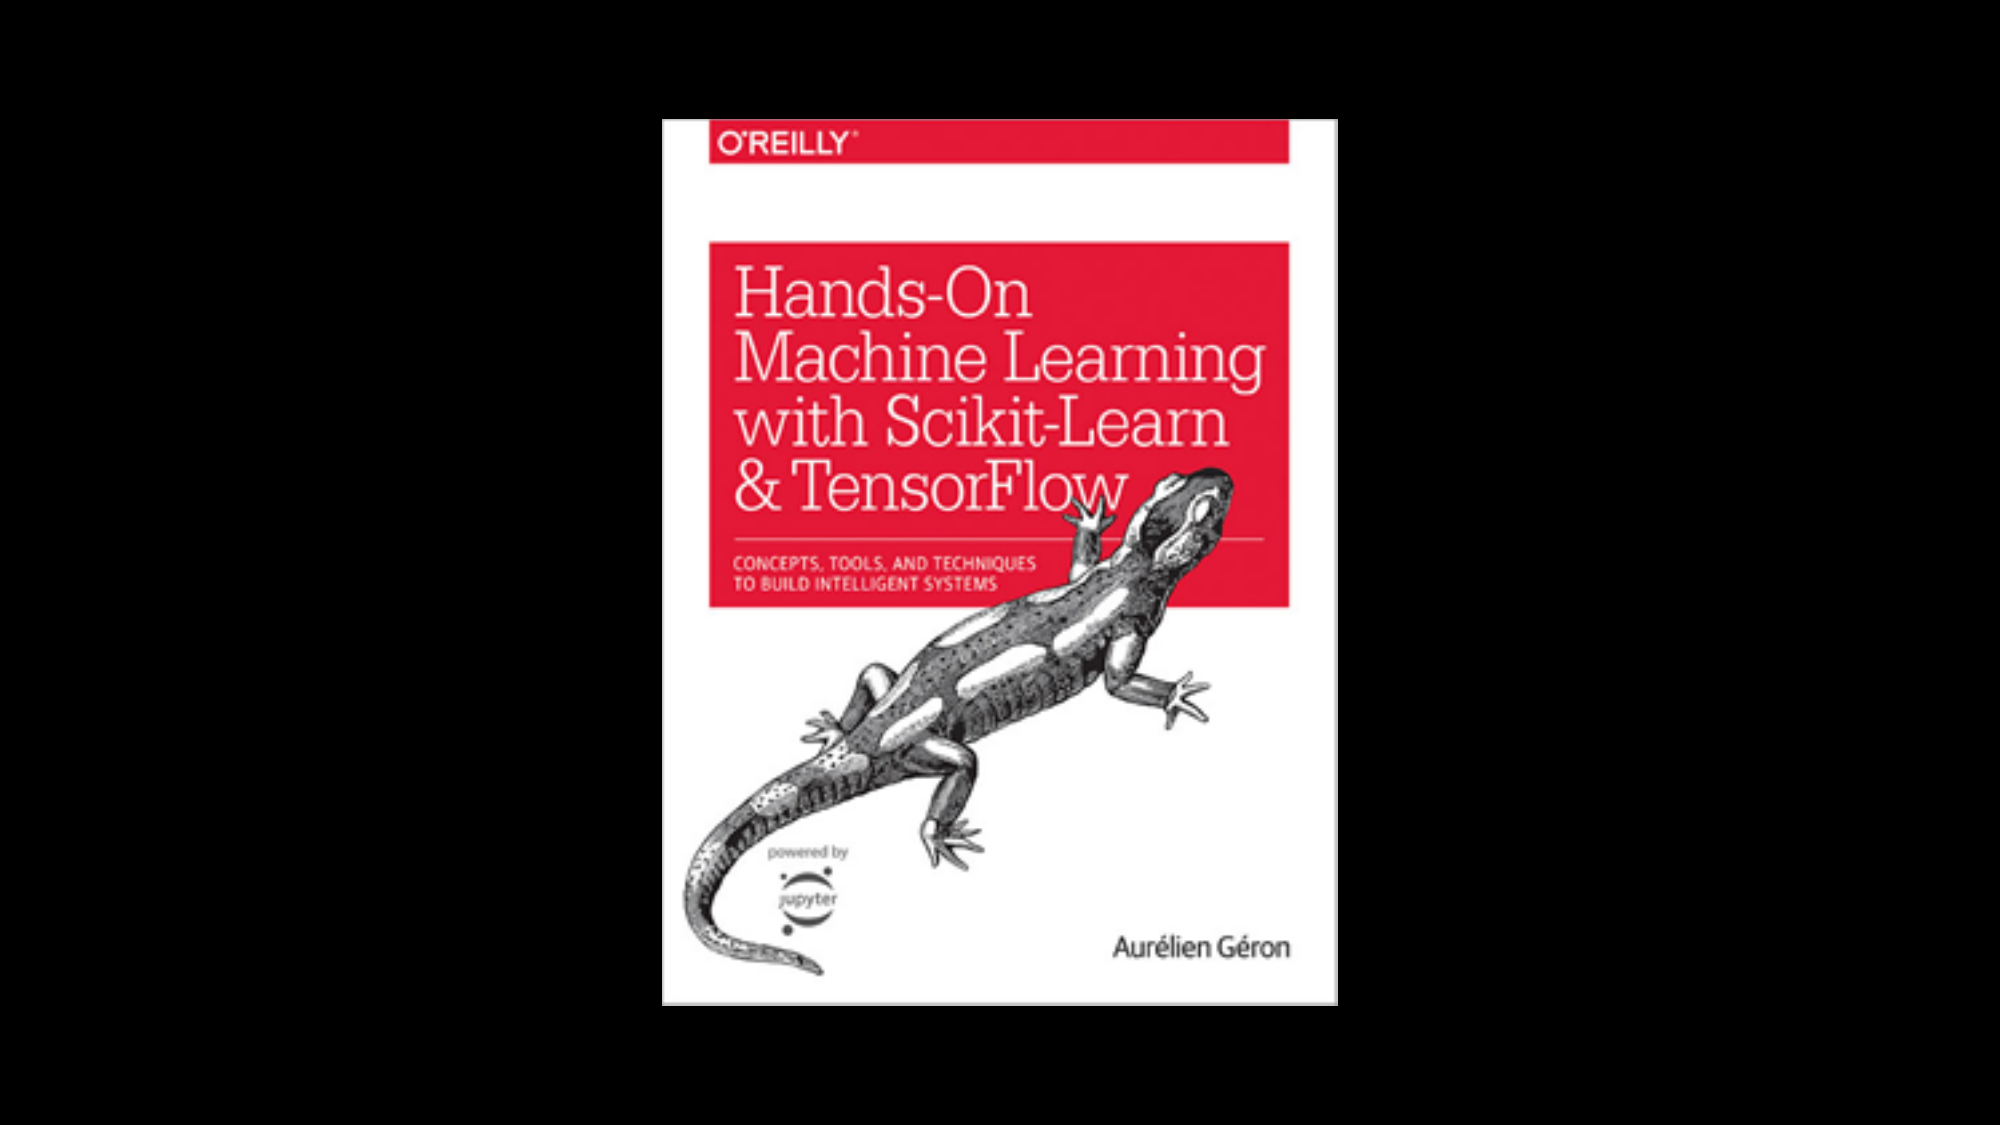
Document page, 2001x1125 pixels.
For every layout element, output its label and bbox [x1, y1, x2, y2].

picture [662, 119, 1338, 1006]
